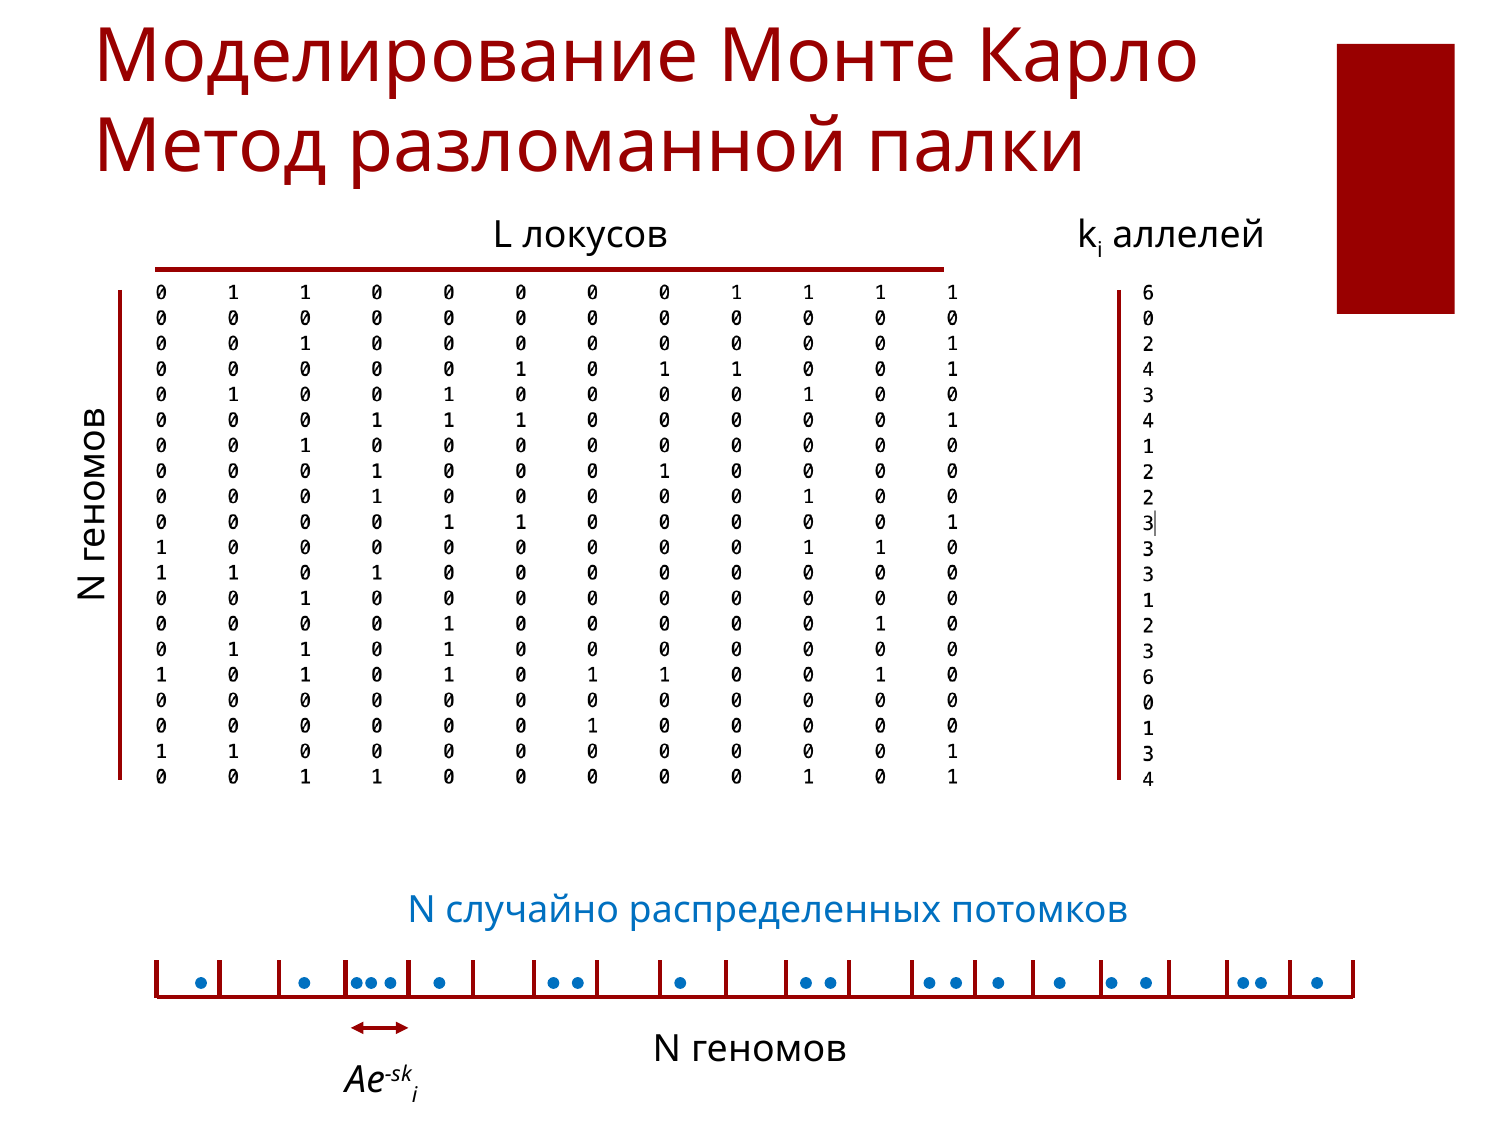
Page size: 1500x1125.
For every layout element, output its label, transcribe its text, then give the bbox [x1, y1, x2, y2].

text_box L локусов [477, 203, 683, 263]
text_box [432, 976, 447, 990]
text_box ki аллелей [1062, 203, 1281, 269]
text_box [1104, 976, 1119, 990]
text_box [297, 976, 312, 990]
text_box [1139, 976, 1153, 990]
text_box [922, 976, 937, 990]
text_box [1253, 976, 1268, 990]
text_box N случайно распределенных потомков [392, 877, 1144, 938]
text_box [799, 976, 813, 990]
picture [1108, 268, 1177, 804]
text_box [570, 976, 585, 990]
text_box [949, 976, 964, 990]
picture [140, 275, 985, 811]
text_box [546, 976, 561, 990]
text_box [194, 976, 208, 990]
text_box [673, 976, 688, 990]
title Моделирование Монте Карло Метод разломанной палки [78, 6, 1267, 194]
text_box N геномов [59, 393, 118, 617]
text_box N геномов [637, 1016, 862, 1076]
text_box Ae-ski [330, 1047, 458, 1114]
text_box [823, 976, 838, 990]
text_box [1310, 976, 1325, 990]
text_box [1236, 976, 1251, 990]
text_box [991, 976, 1006, 990]
text_box [349, 976, 364, 990]
text_box [383, 976, 398, 990]
text_box [364, 976, 379, 990]
text_box [1052, 976, 1067, 990]
